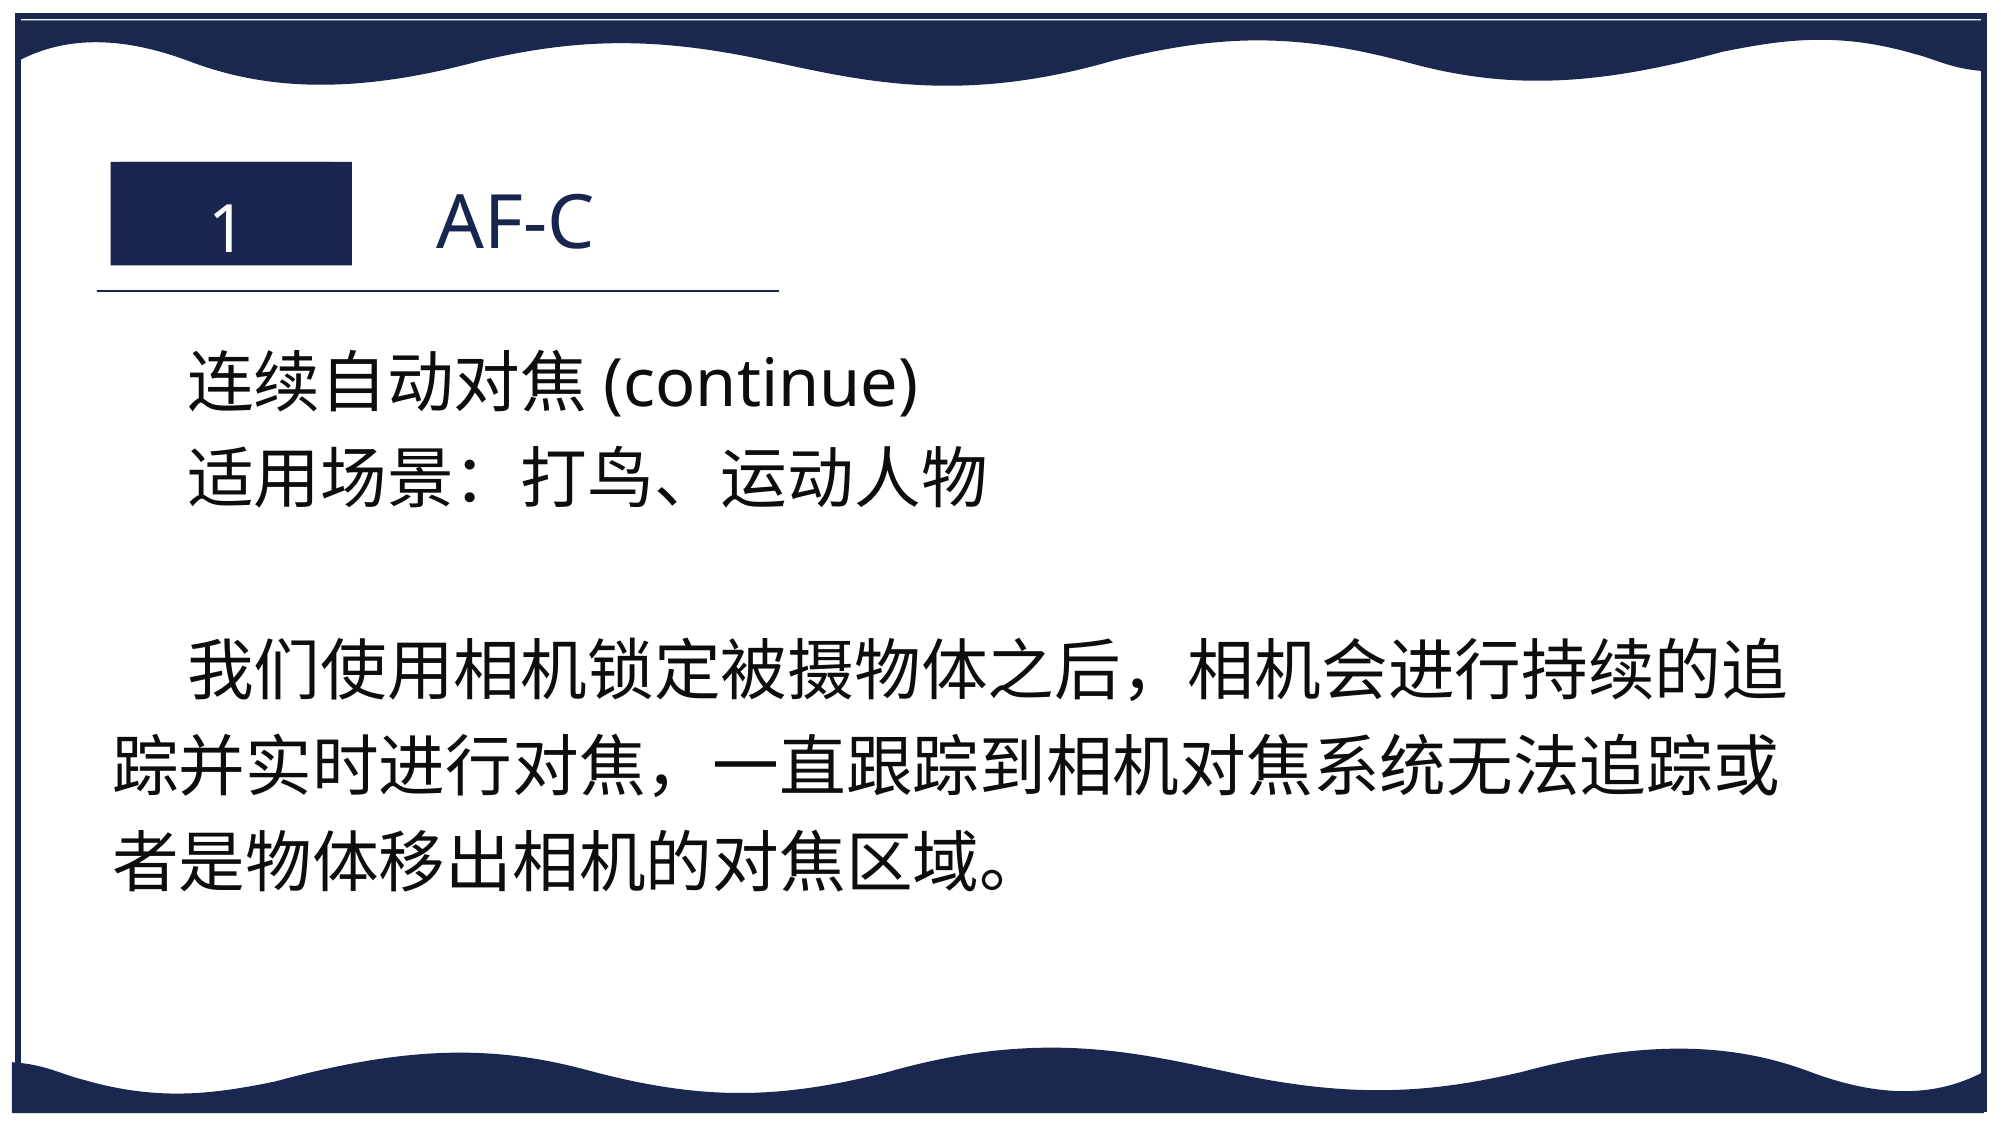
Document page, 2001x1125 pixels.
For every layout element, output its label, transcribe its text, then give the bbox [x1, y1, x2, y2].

text_box 1 [121, 161, 333, 264]
text_box 连续自动对焦(continue) 适用场景：打鸟、运动人物 我们使用相机锁定被摄物体之后，相机会进行持续的追踪并实时进行对焦，一直跟踪到相机对焦系统无法追踪或者是物体移出相机的对焦区域。 [97, 316, 1825, 851]
text_box AF-C [421, 148, 908, 275]
text_box [110, 161, 352, 266]
